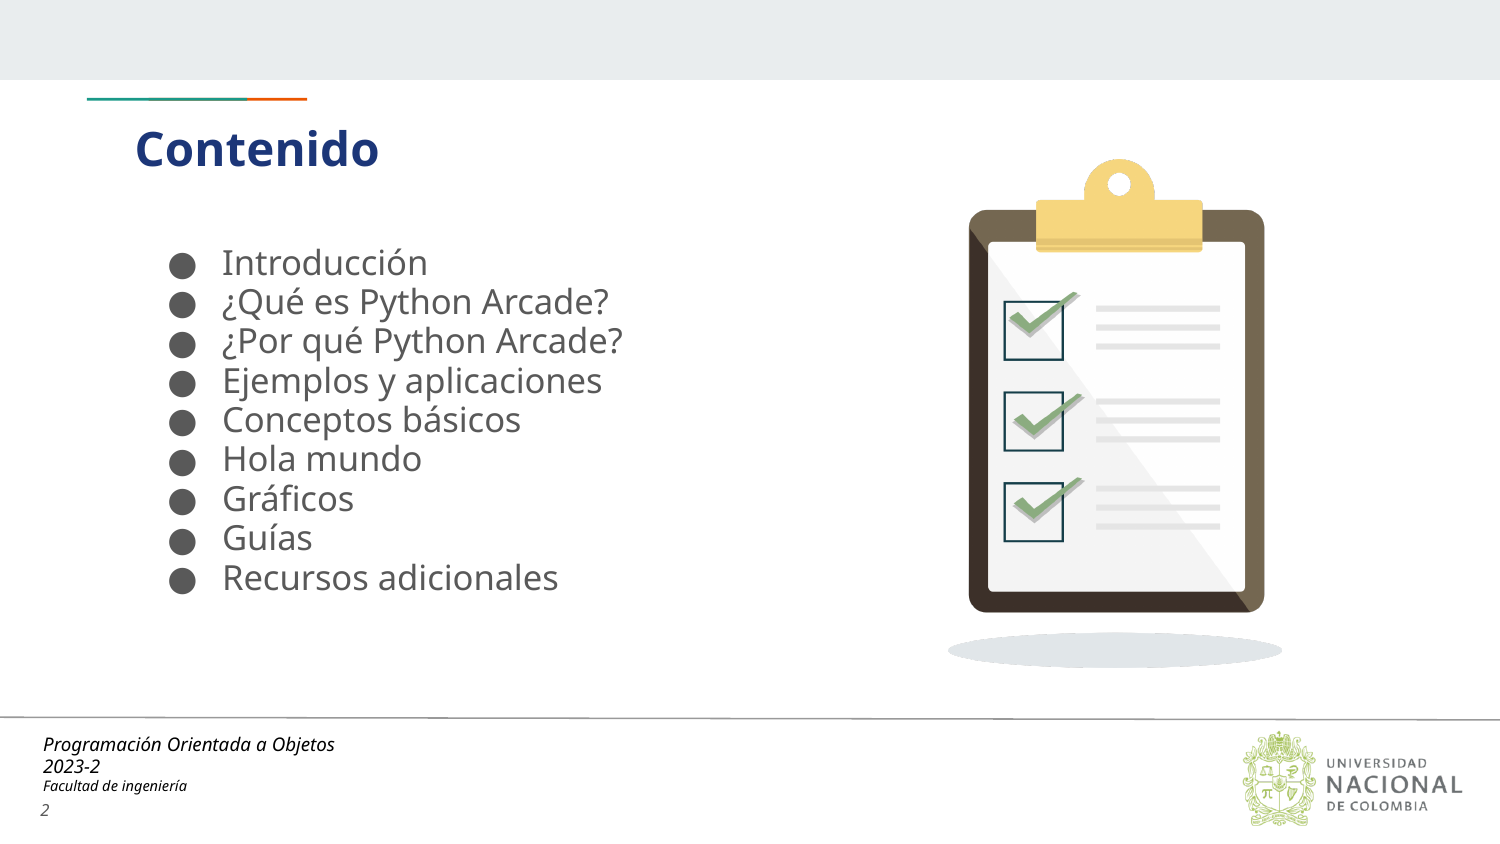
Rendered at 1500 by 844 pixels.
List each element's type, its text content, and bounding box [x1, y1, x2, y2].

slide_number ‹#› [25, 779, 116, 844]
list Introducción ¿Qué es Python Arcade? ¿Por qué Python Arcade? Ejemplos y aplicaciones Conceptos básicos Hola mundo Gráficos Guías Recursos adicionales [132, 228, 903, 600]
picture [1239, 727, 1466, 829]
title Contenido [119, 103, 1381, 192]
picture [948, 159, 1282, 669]
